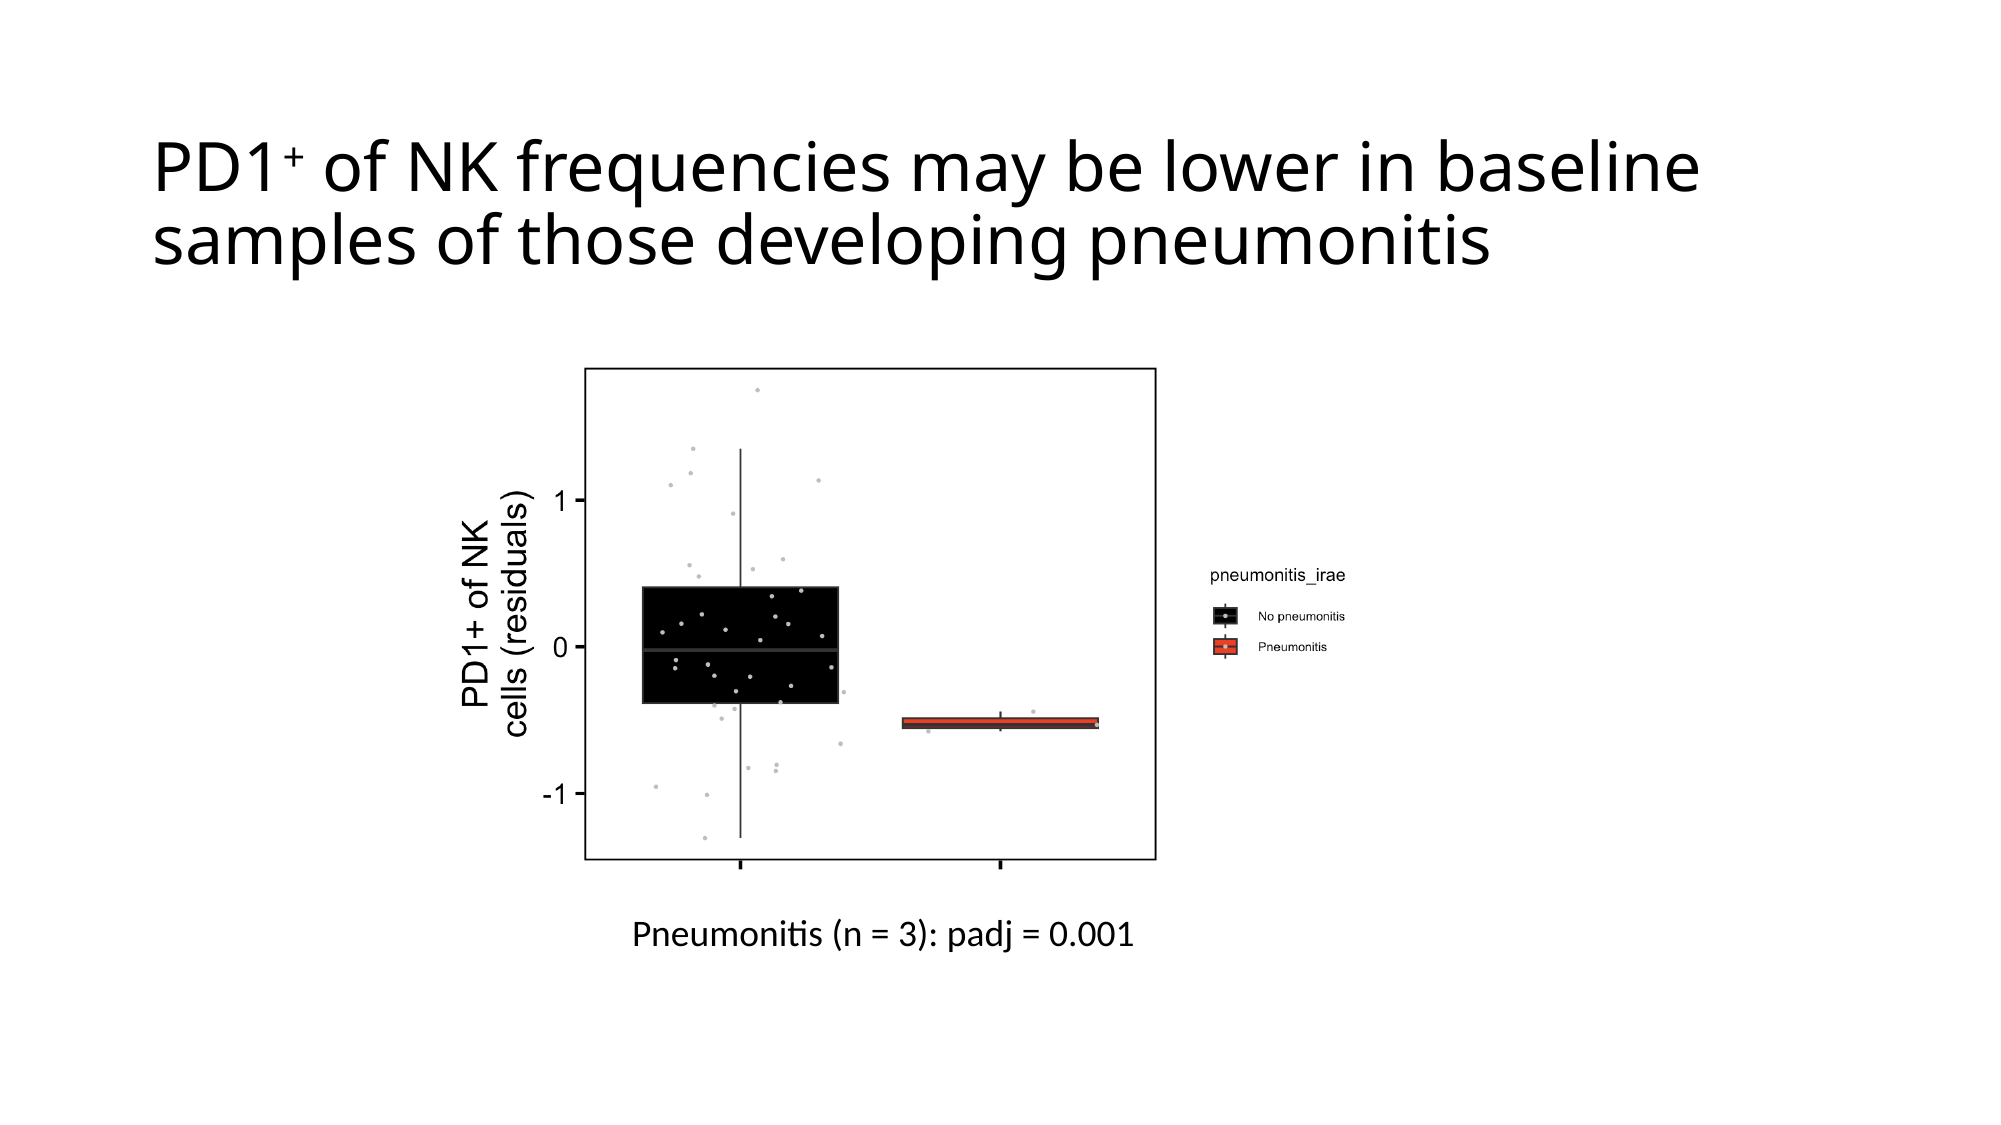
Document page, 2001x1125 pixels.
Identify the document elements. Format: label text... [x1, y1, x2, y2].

picture [439, 345, 1373, 902]
text_box Pneumonitis (n = 3): padj = 0.001 [617, 902, 1151, 961]
title PD1+ of NK frequencies may be lower in baseline samples of those developing pneumonitis [137, 97, 1843, 315]
